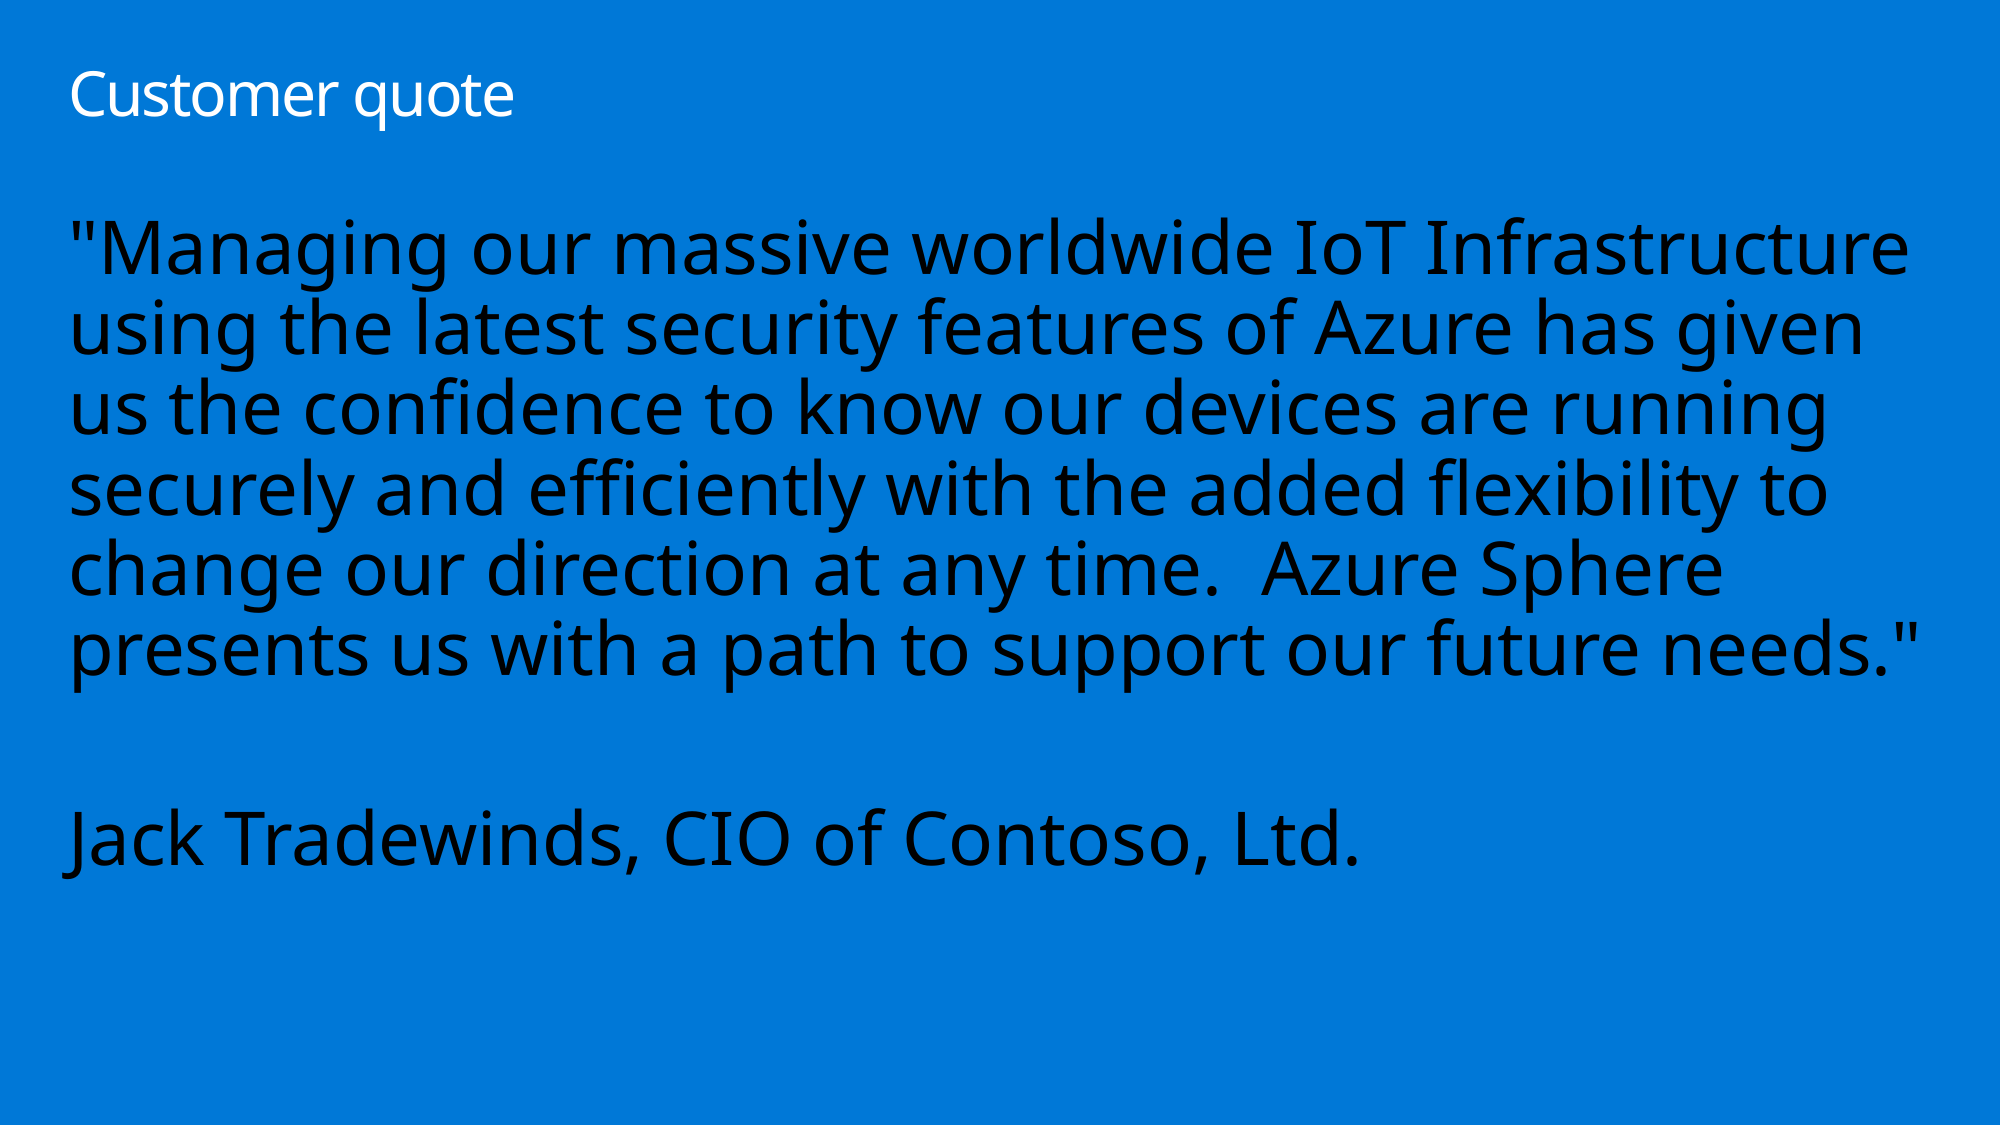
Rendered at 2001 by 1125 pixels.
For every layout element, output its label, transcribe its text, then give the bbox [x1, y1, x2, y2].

list "Managing our massive worldwide IoT Infrastructure using the latest security features of Azure has given us the confidence to know our devices are running securely and efficiently with the added flexibility to change our direction at any time. Azure Sphere presents us with a path to support our future needs." Jack Tradewinds, CIO of Contoso, Ltd. [44, 195, 1956, 964]
title Customer quote [44, 47, 1957, 196]
